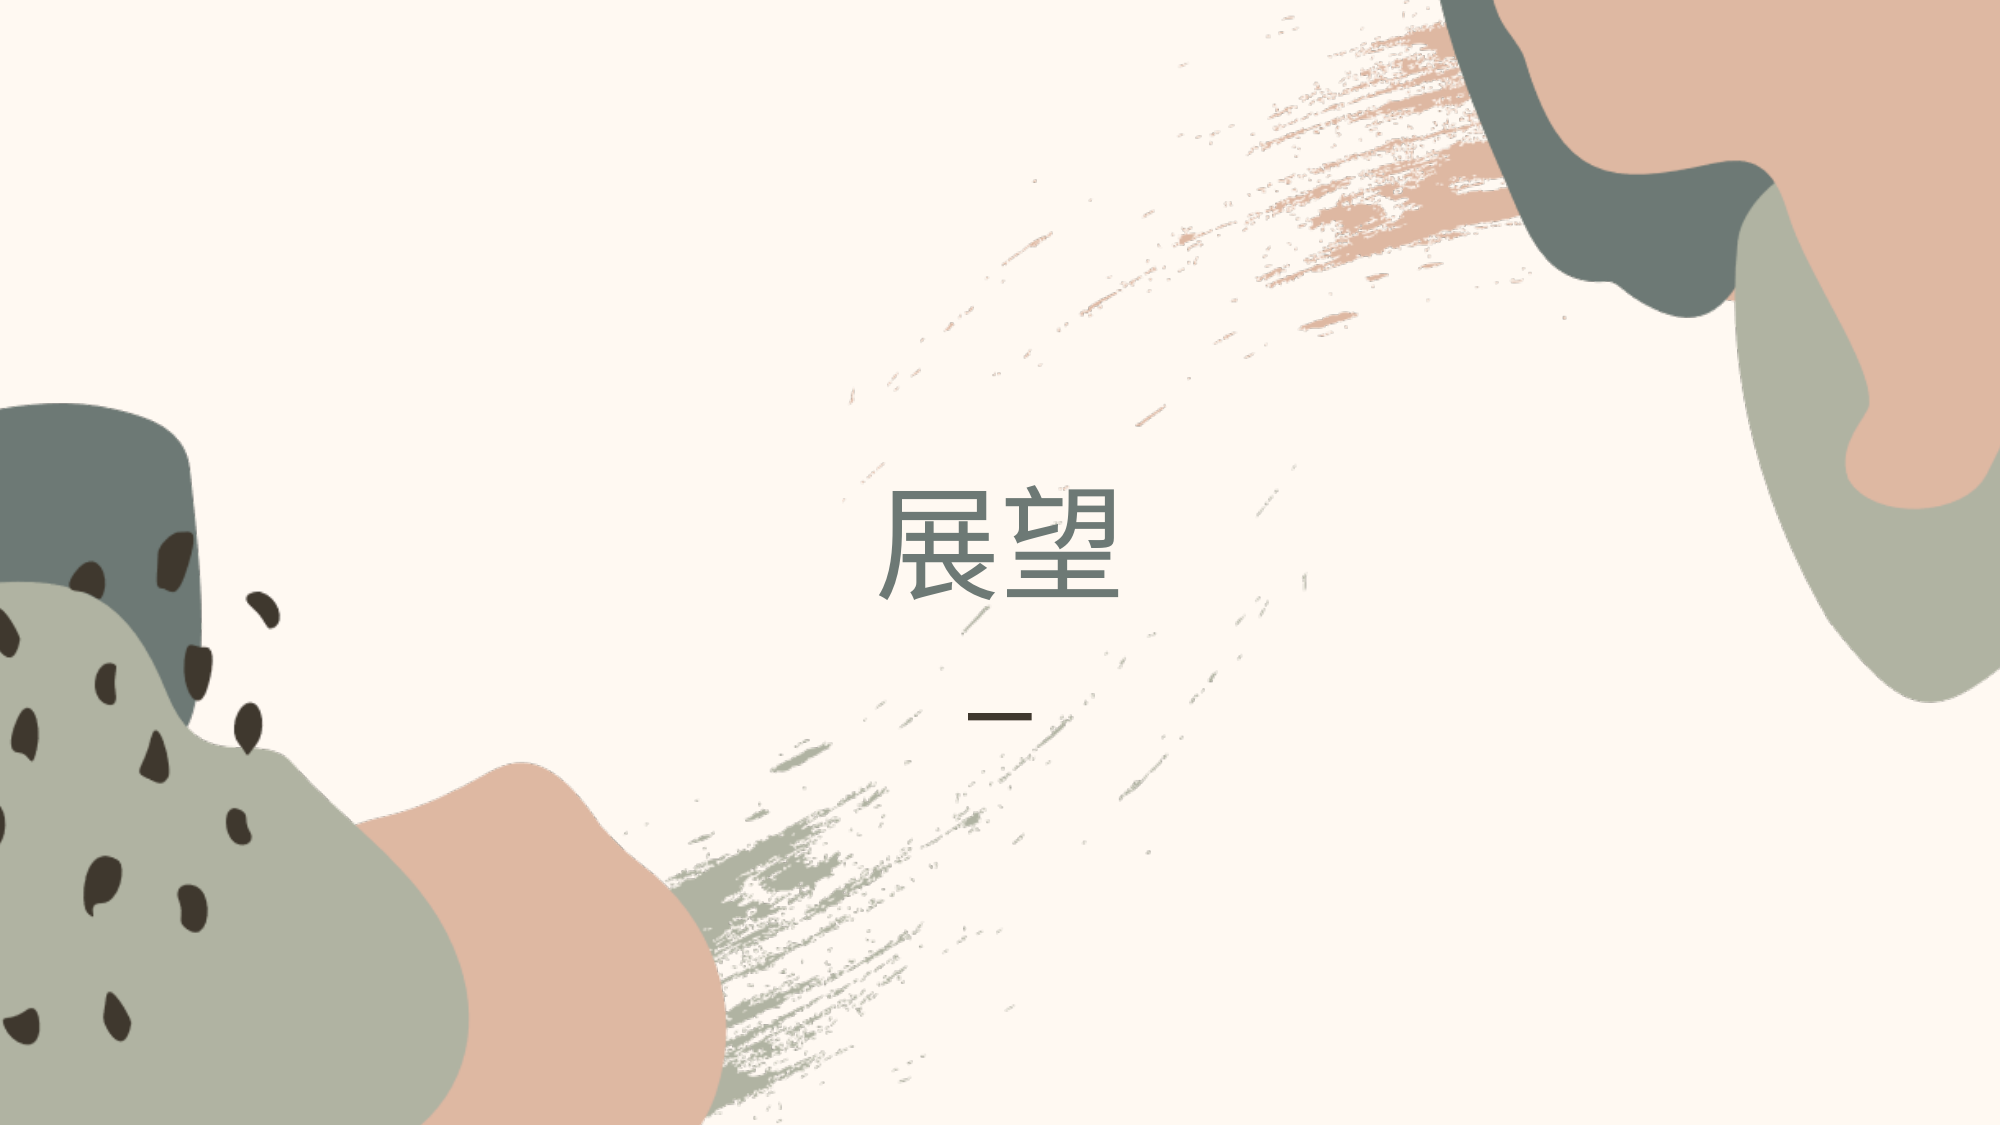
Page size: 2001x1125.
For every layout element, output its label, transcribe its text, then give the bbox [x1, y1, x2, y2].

text_box 展望 [860, 458, 1140, 624]
picture [0, 0, 2000, 1125]
text_box [967, 712, 1033, 721]
